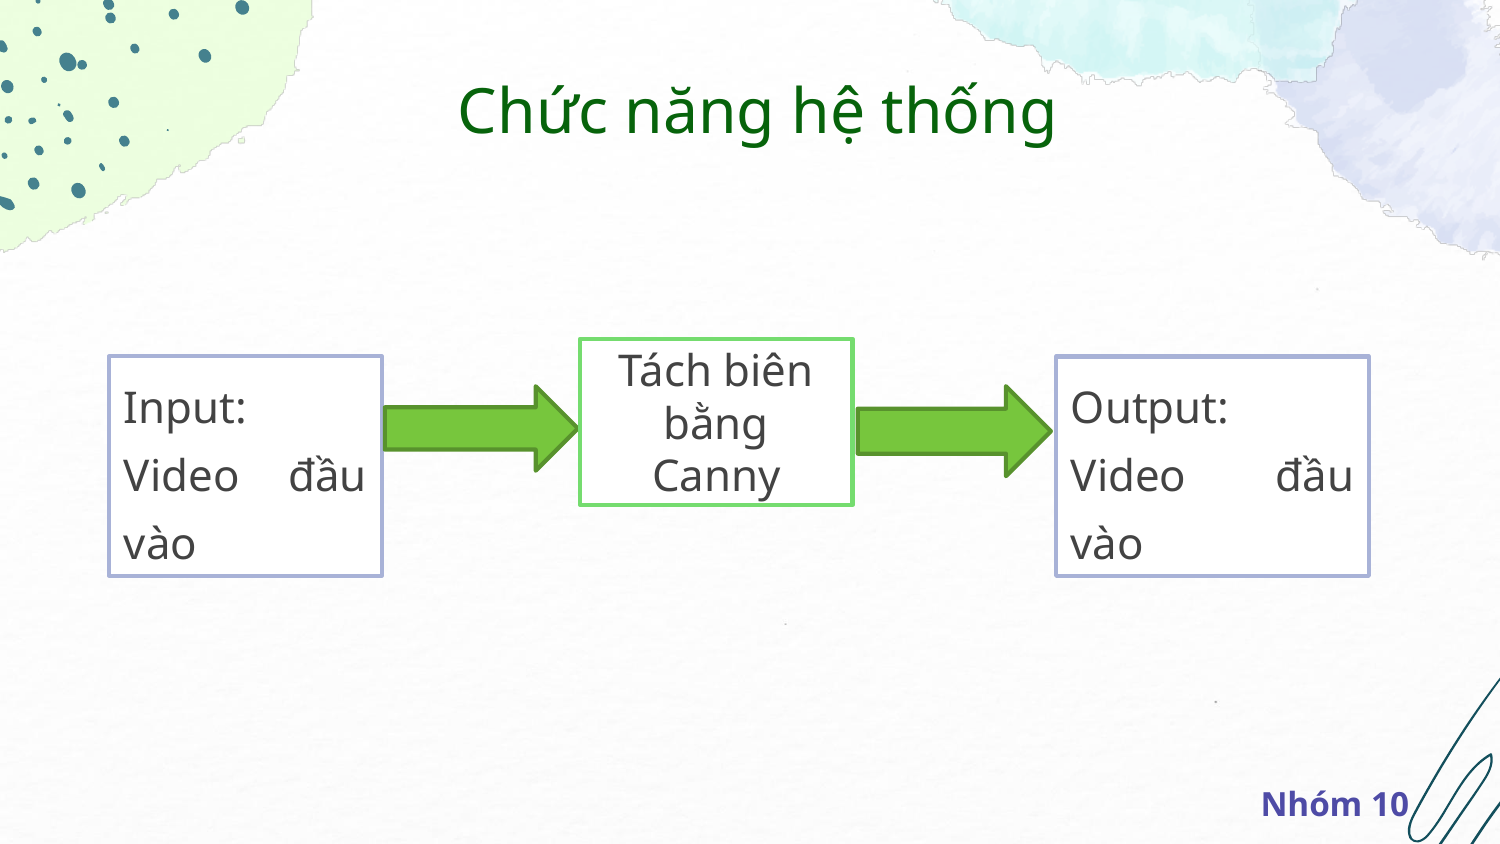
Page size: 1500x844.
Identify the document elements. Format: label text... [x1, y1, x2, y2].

text_box Input: Video đầu vào [107, 354, 384, 578]
text_box [855, 384, 1053, 479]
text_box Output: Video đầu vào [1054, 354, 1371, 578]
subtitle Nhóm 10 [1019, 732, 1500, 844]
text_box Chức năng hệ thống [118, 56, 1382, 151]
picture [1465, 682, 1500, 732]
text_box Tách biên bằng Canny [578, 337, 855, 507]
text_box [382, 384, 578, 473]
picture [0, 0, 1500, 844]
